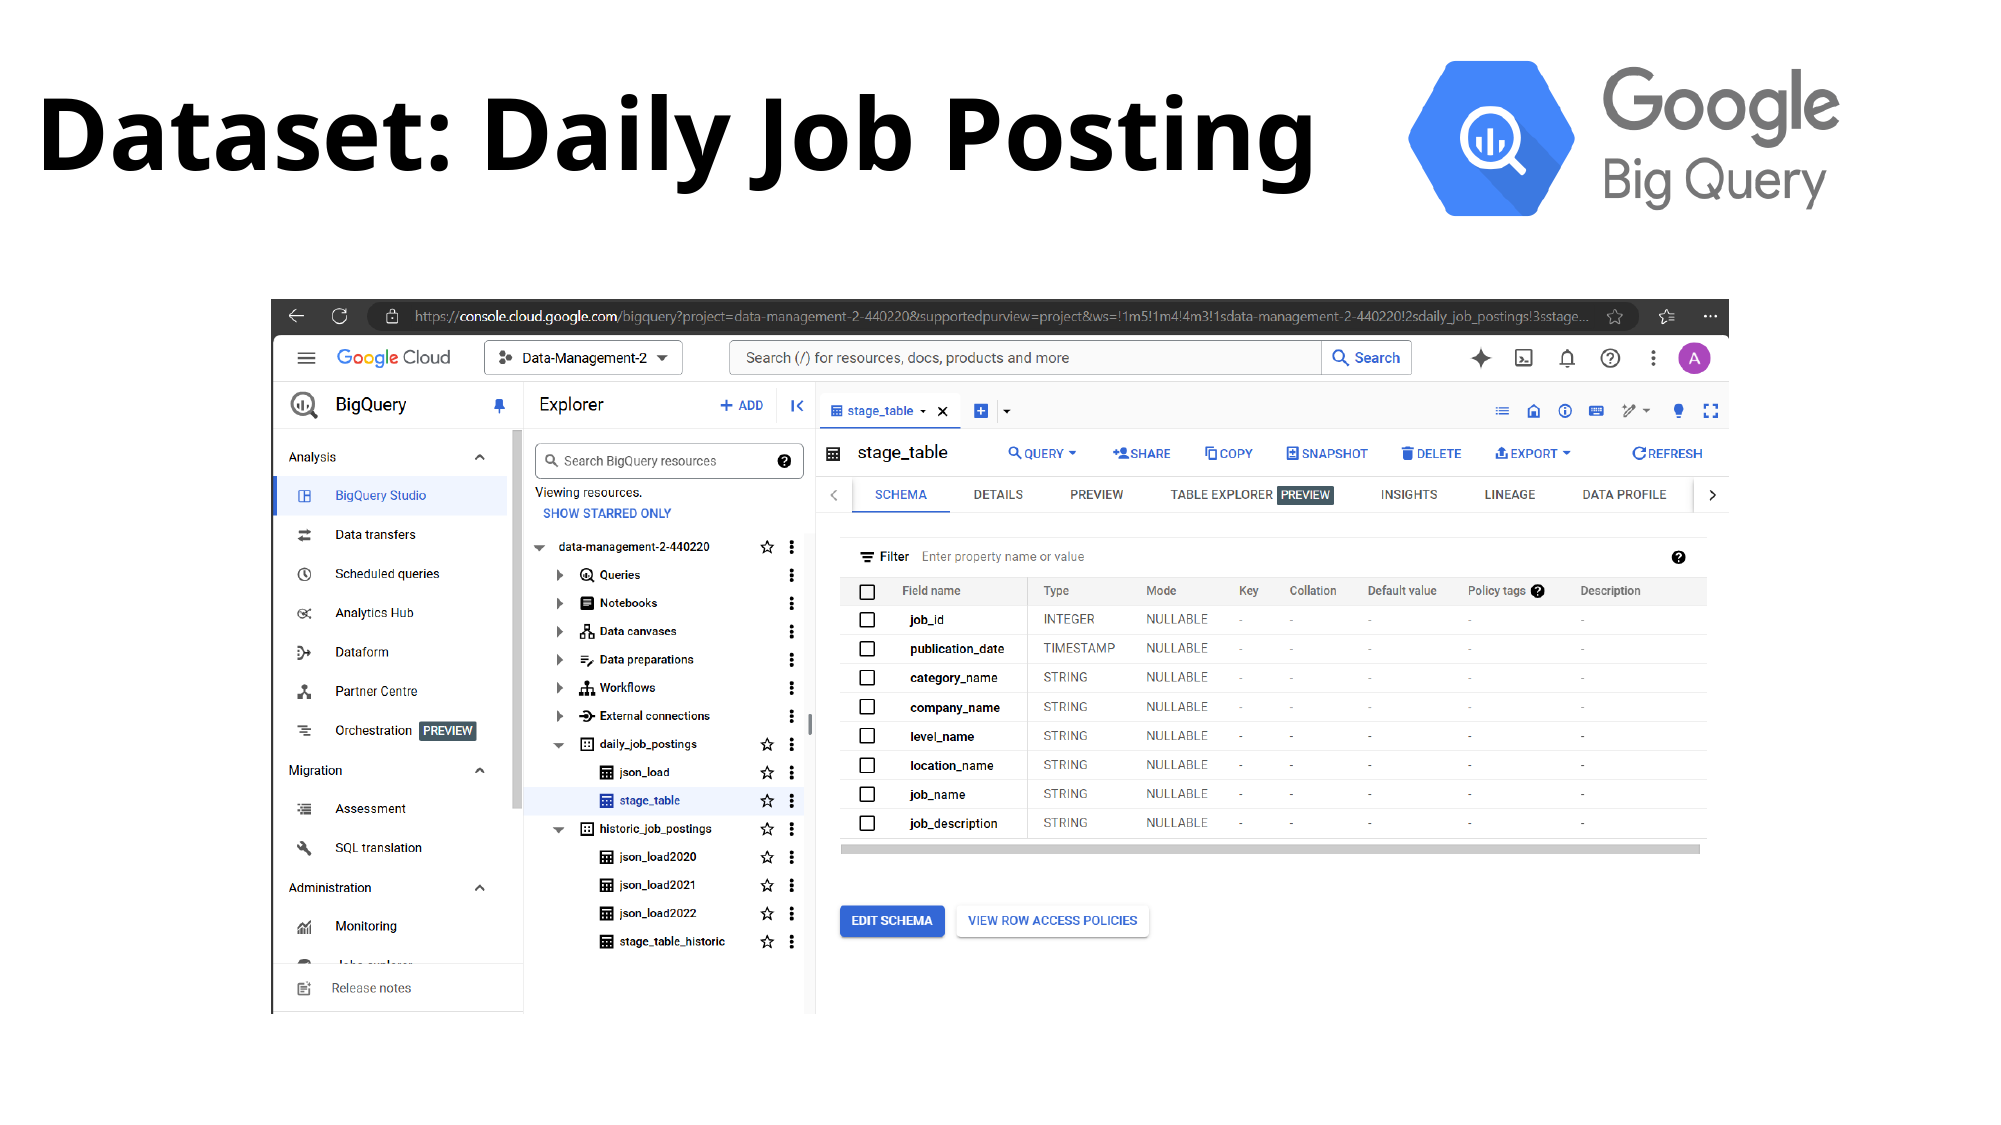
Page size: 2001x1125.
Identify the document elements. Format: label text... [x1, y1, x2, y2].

title Dataset: Daily Job Posting [20, 29, 1387, 247]
picture [1387, 13, 1860, 263]
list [270, 298, 1730, 1014]
